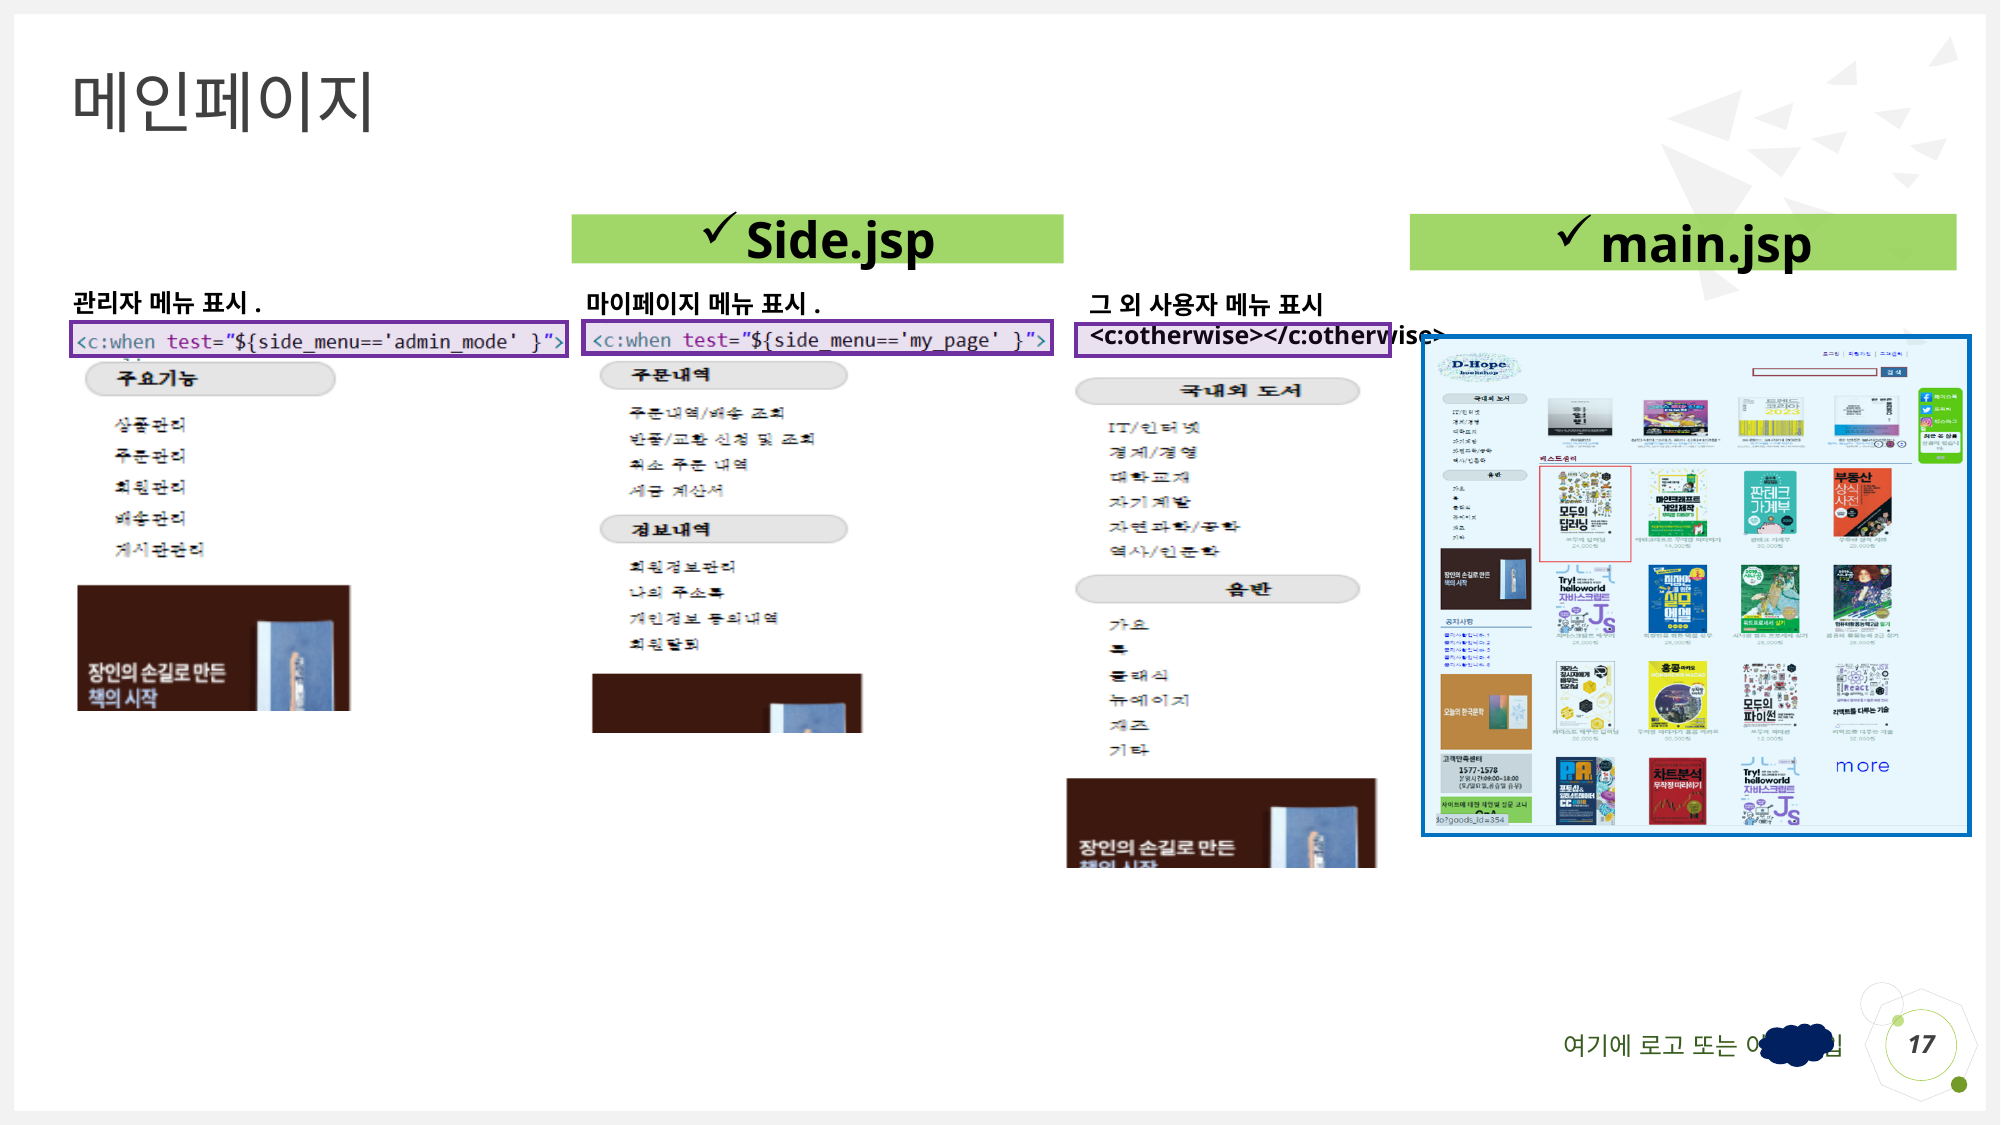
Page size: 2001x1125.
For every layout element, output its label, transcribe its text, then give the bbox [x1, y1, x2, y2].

text_box main.jsp [1409, 213, 1958, 271]
text_box [70, 321, 568, 357]
text_box 그 외 사용자 메뉴 표시 <c:otherwise></c:otherwise> [1090, 289, 1391, 323]
text_box [1757, 1022, 1836, 1068]
picture [1436, 345, 1970, 826]
title 메인페이지 [70, 70, 1932, 142]
text_box 관리자 메뉴 표시. [73, 287, 348, 321]
slide_number 17 [1885, 1009, 1957, 1081]
text_box [1075, 323, 1391, 357]
text_box [582, 320, 1053, 355]
picture [76, 328, 568, 711]
picture [589, 324, 1084, 733]
text_box Side.jsp [571, 213, 1065, 264]
text_box 마이페이지 메뉴 표시. [586, 288, 844, 320]
text_box [1422, 335, 1971, 836]
picture [1063, 362, 1391, 868]
